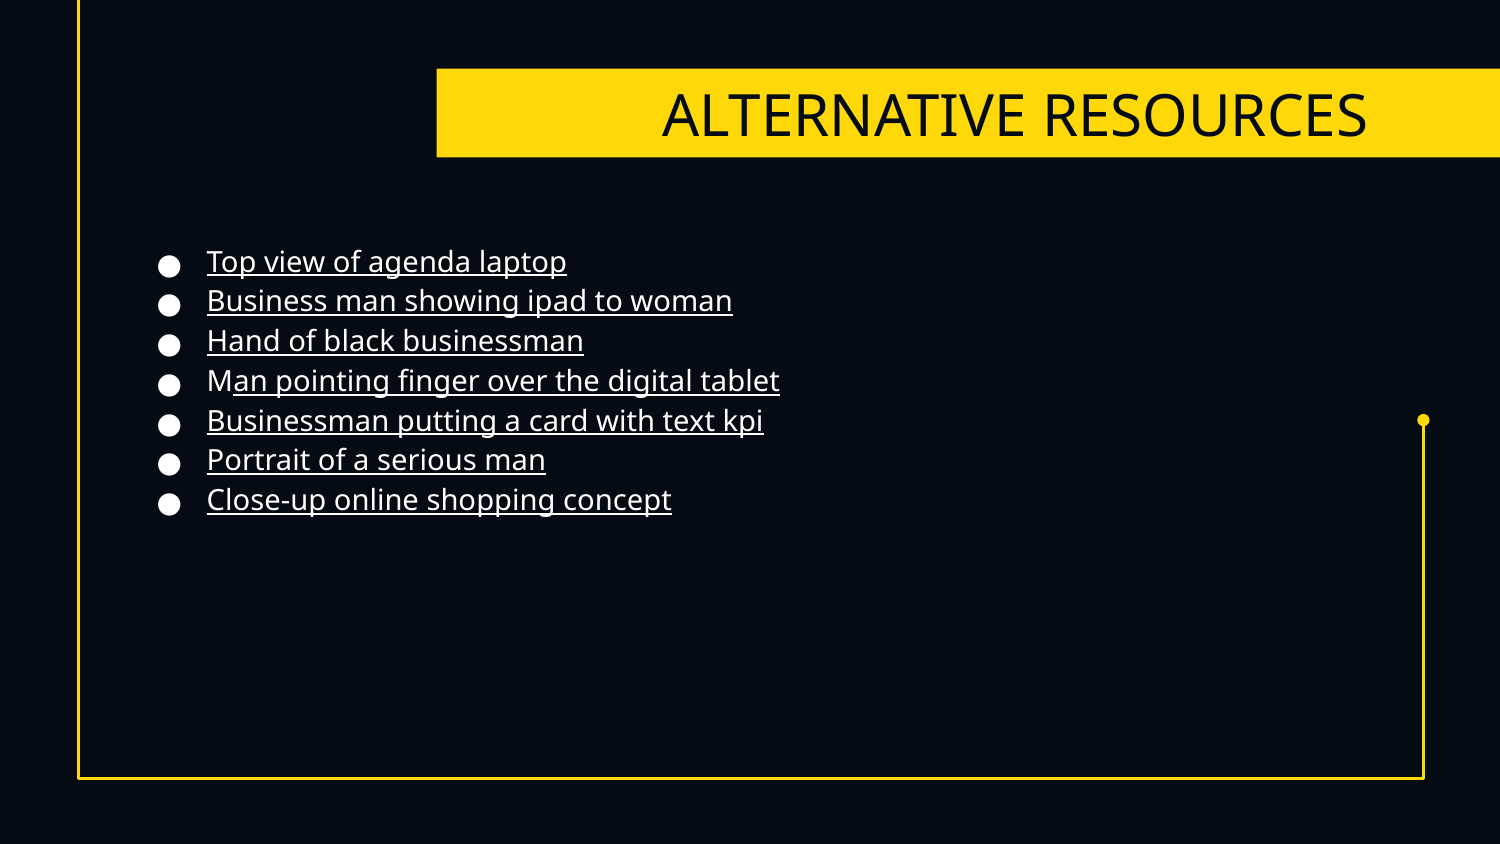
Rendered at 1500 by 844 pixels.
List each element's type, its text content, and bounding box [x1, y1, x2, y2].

title ALTERNATIVE RESOURCES [117, 63, 1384, 158]
list Top view of agenda laptop Business man showing ipad to woman Hand of black businessman Man pointing finger over the digital tablet Businessman putting a card with text kpi Portrait of a serious man Close-up online shopping concept [116, 227, 1383, 750]
